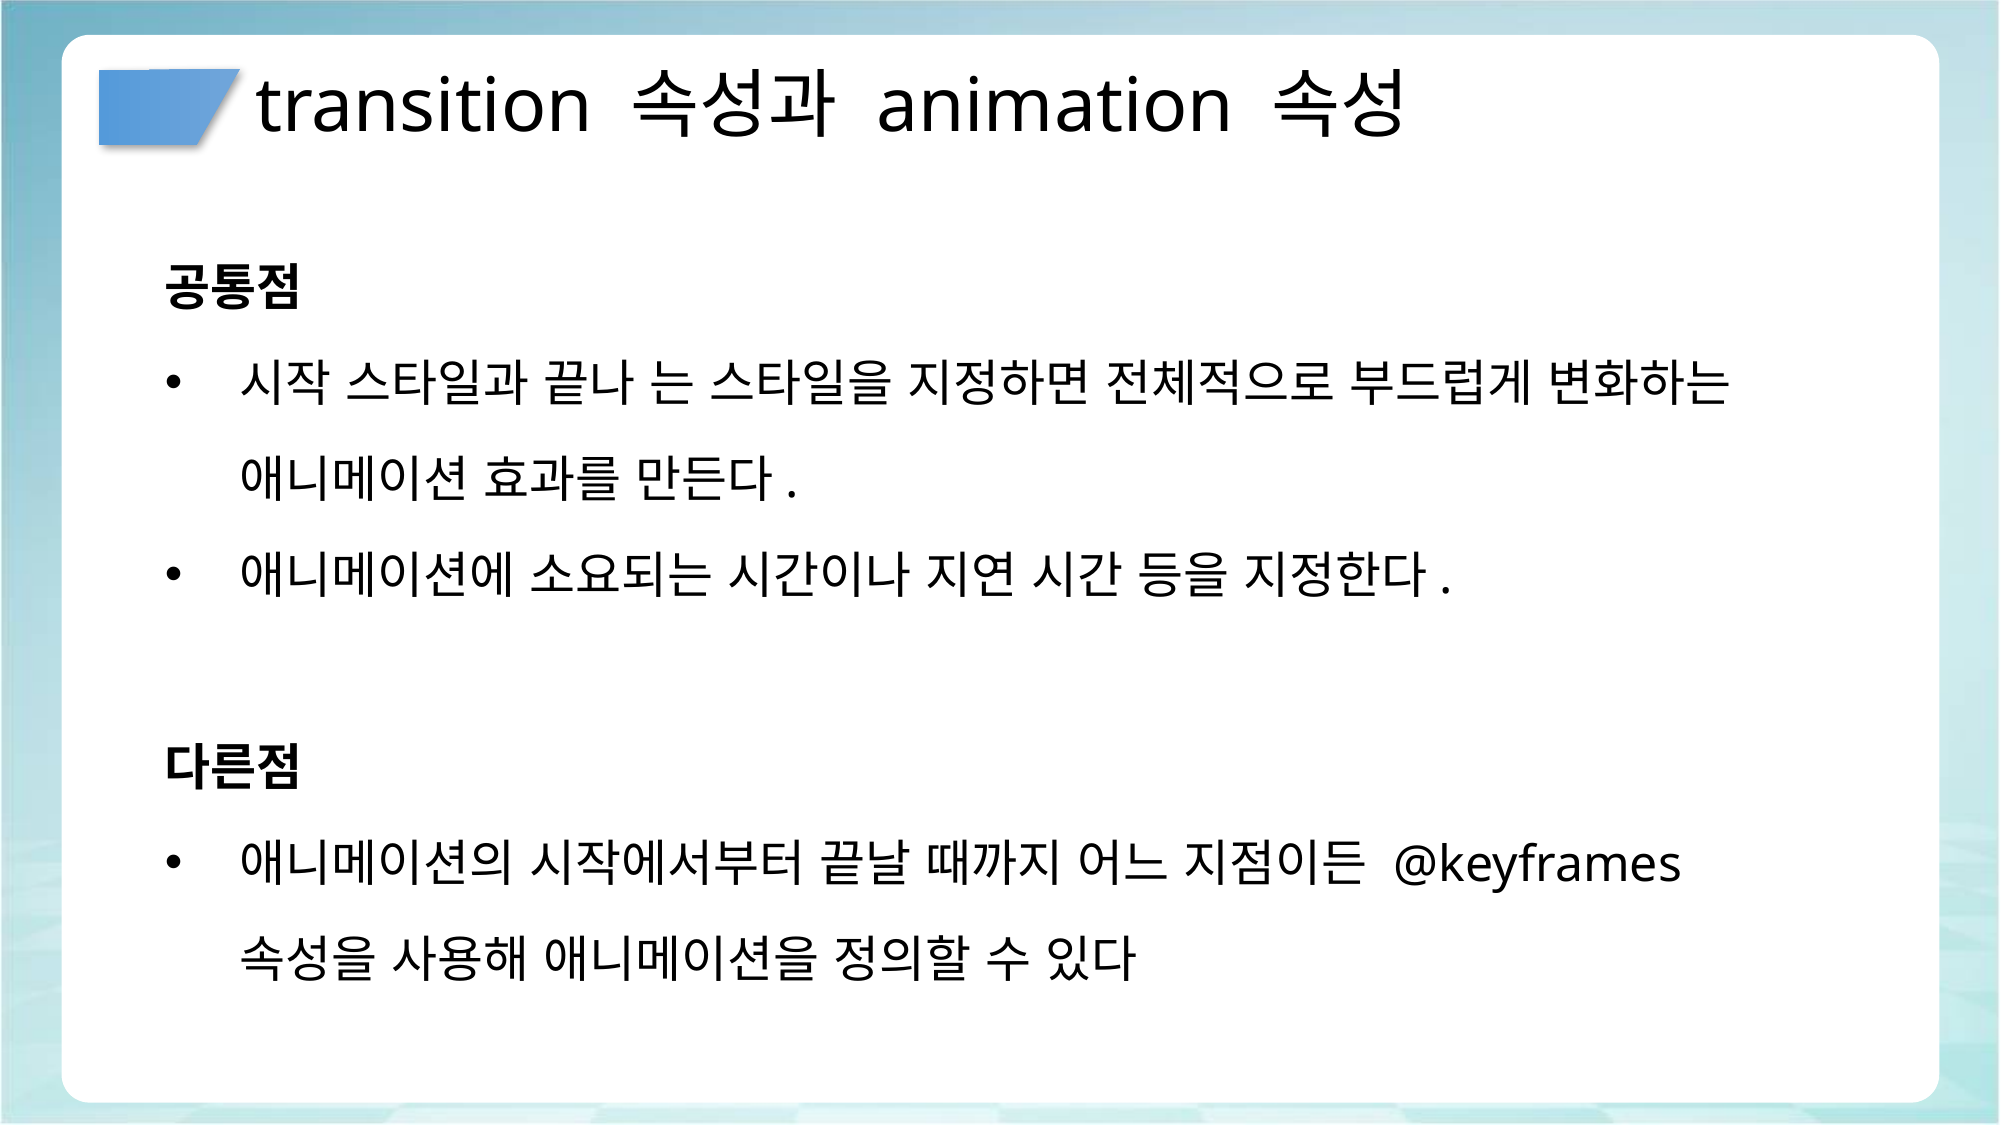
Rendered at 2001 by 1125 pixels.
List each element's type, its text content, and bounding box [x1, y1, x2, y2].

text_box 공통점 시작 스타일과 끝나 는 스타일을 지정하면 전체적으로 부드럽게 변화하는 애니메이션 효과를 만든다. 애니메이션에 소요되는 시간이나 지연 시간 등을 지정한다. 다른점 애니메이션의 시작에서부터 끝날 때까지 어느 지점이든 @keyframes 속성을 사용해 애니메이션을 정의할 수 있다 [150, 212, 1821, 1001]
picture [0, 0, 2001, 1125]
title transition 속성과 animation 속성 [240, 49, 1809, 165]
